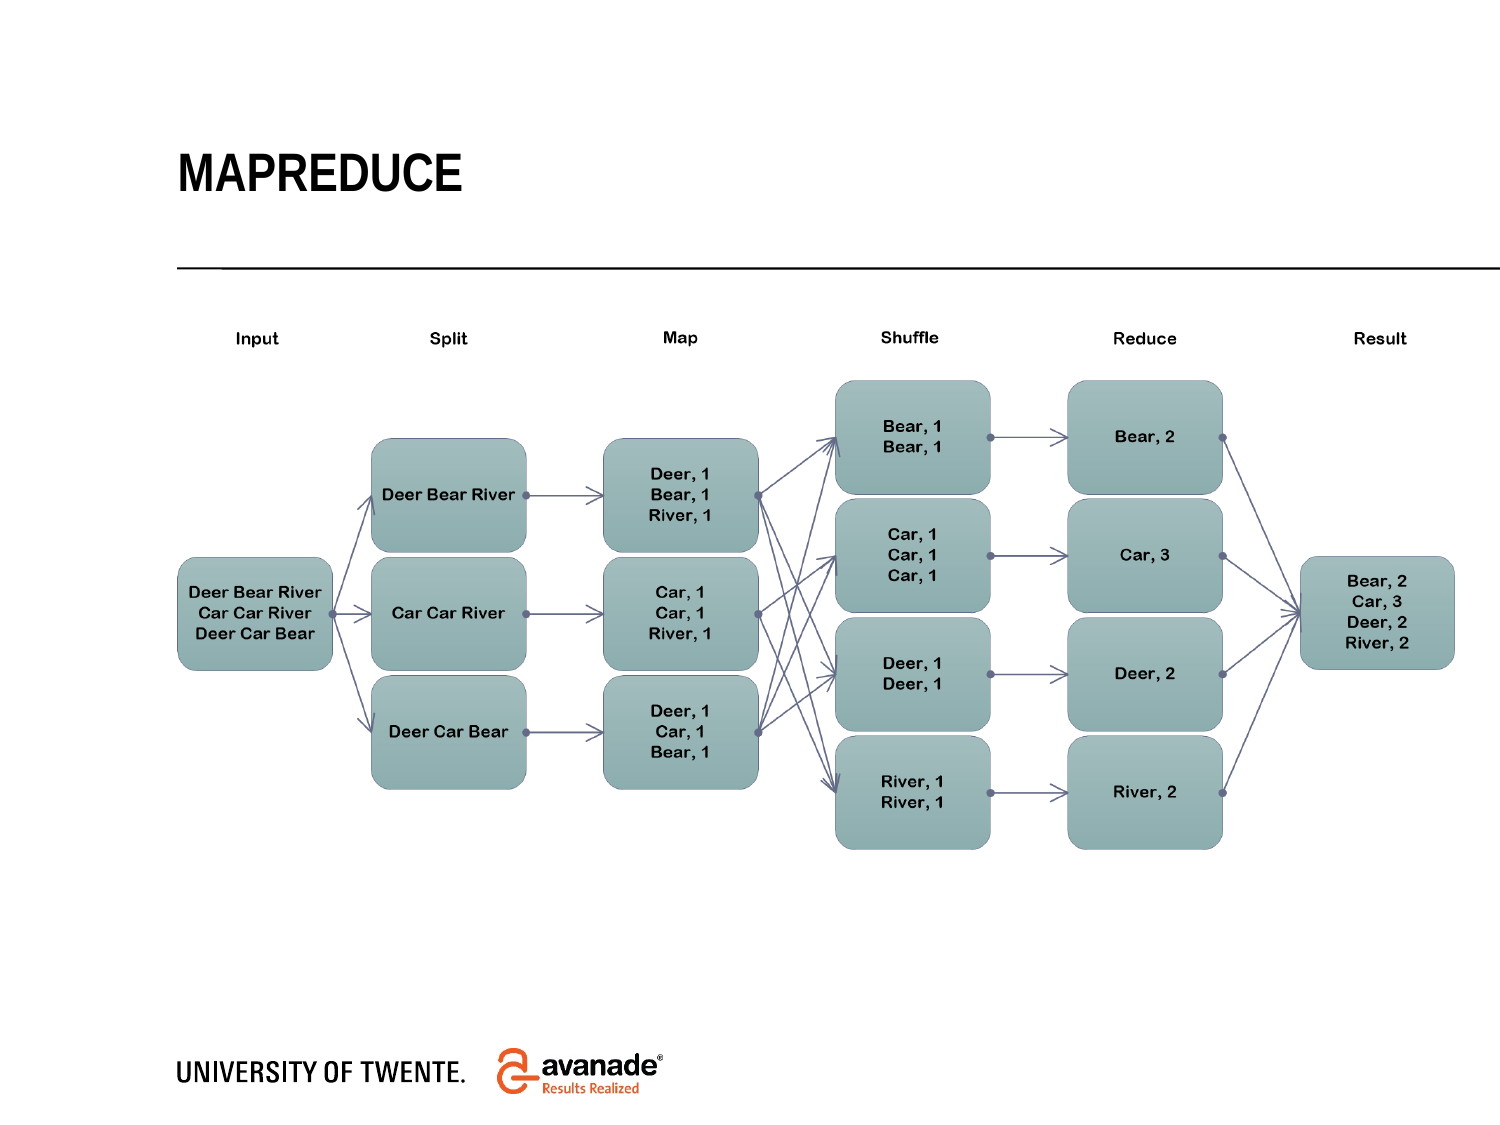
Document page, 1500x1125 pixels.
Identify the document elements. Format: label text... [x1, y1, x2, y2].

list MapReduce [177, 81, 1454, 203]
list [177, 324, 1455, 850]
picture [497, 1048, 663, 1094]
